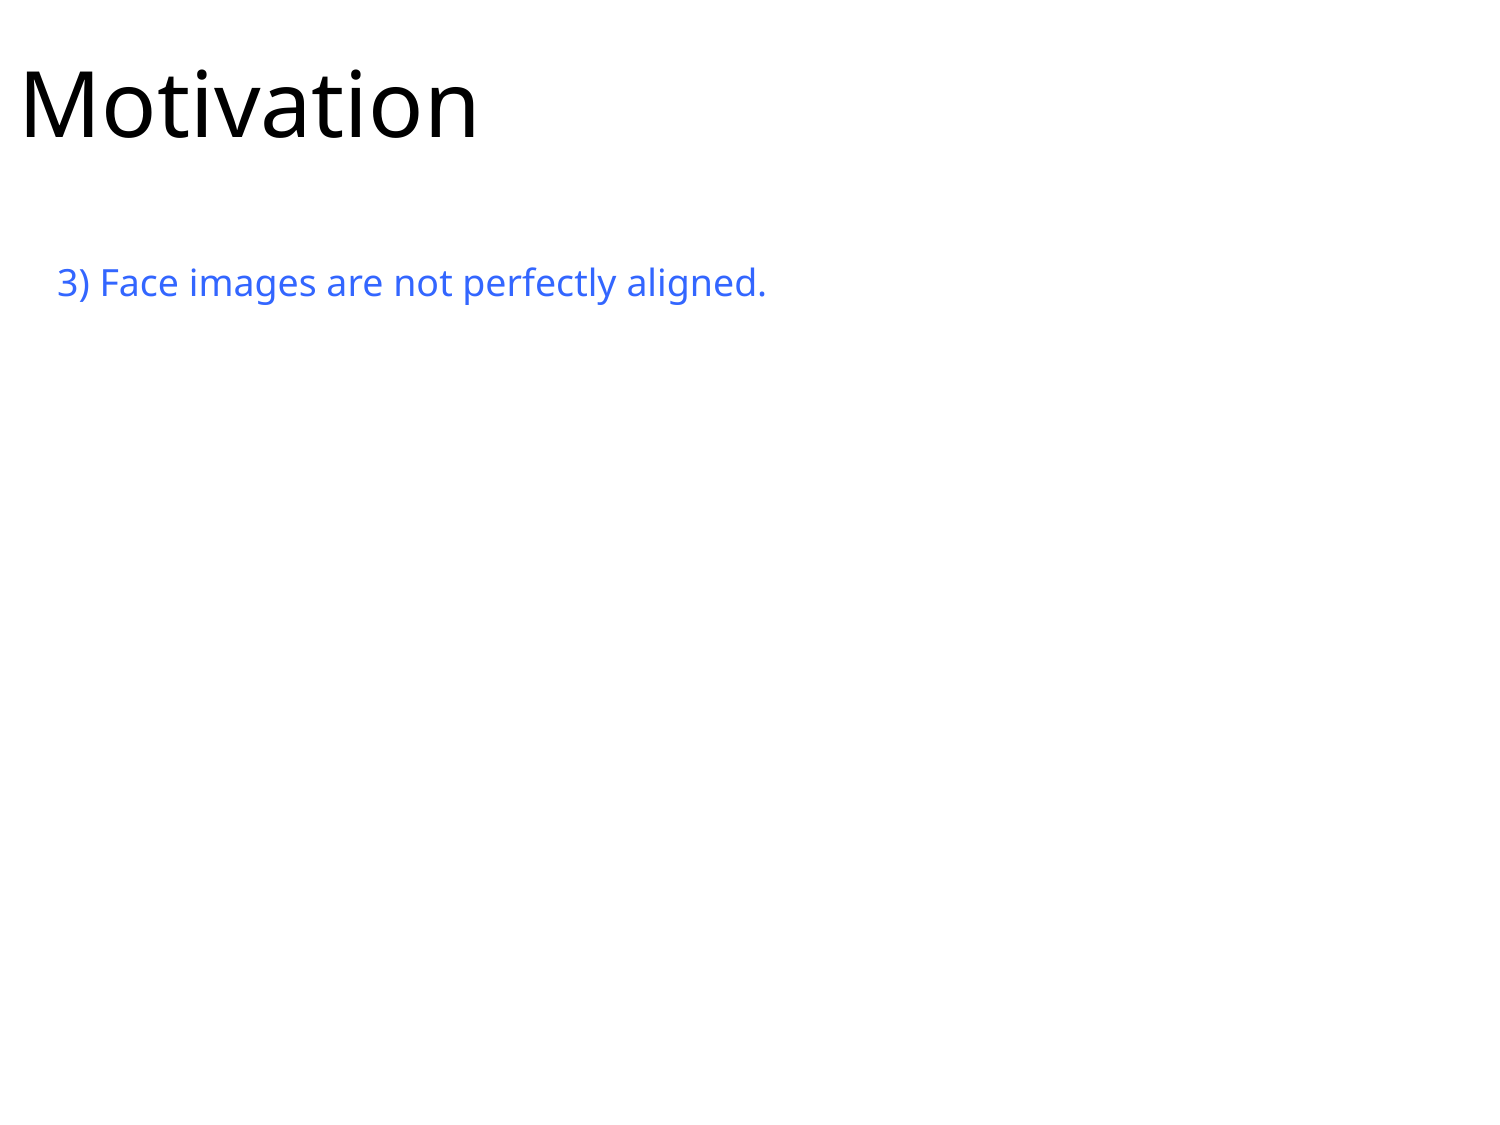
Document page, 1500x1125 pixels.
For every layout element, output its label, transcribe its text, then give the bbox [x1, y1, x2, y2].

text_box Motivation [0, 6, 500, 195]
text_box 3) Face images are not perfectly aligned. [42, 251, 783, 762]
